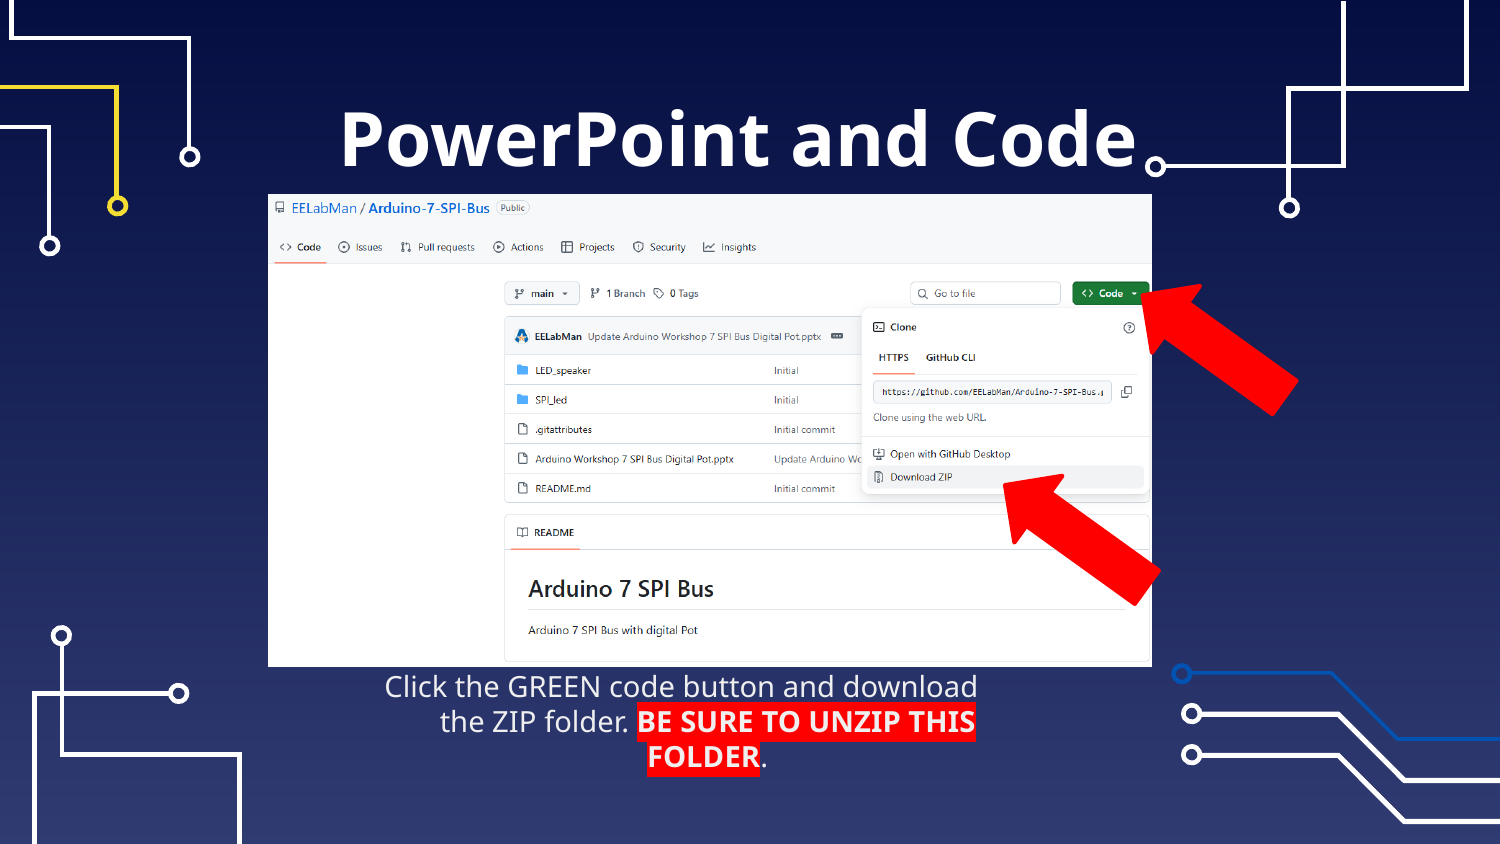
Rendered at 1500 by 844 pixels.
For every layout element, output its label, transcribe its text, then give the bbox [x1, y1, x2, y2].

title PowerPoint and Code [278, 85, 1198, 187]
text_box [1157, 566, 1161, 577]
subtitle Click the GREEN code button and download the ZIP folder. BE SURE TO UNZIP THIS FOLDER. [331, 686, 1009, 756]
text_box [1157, 283, 1299, 417]
picture [267, 194, 1153, 667]
